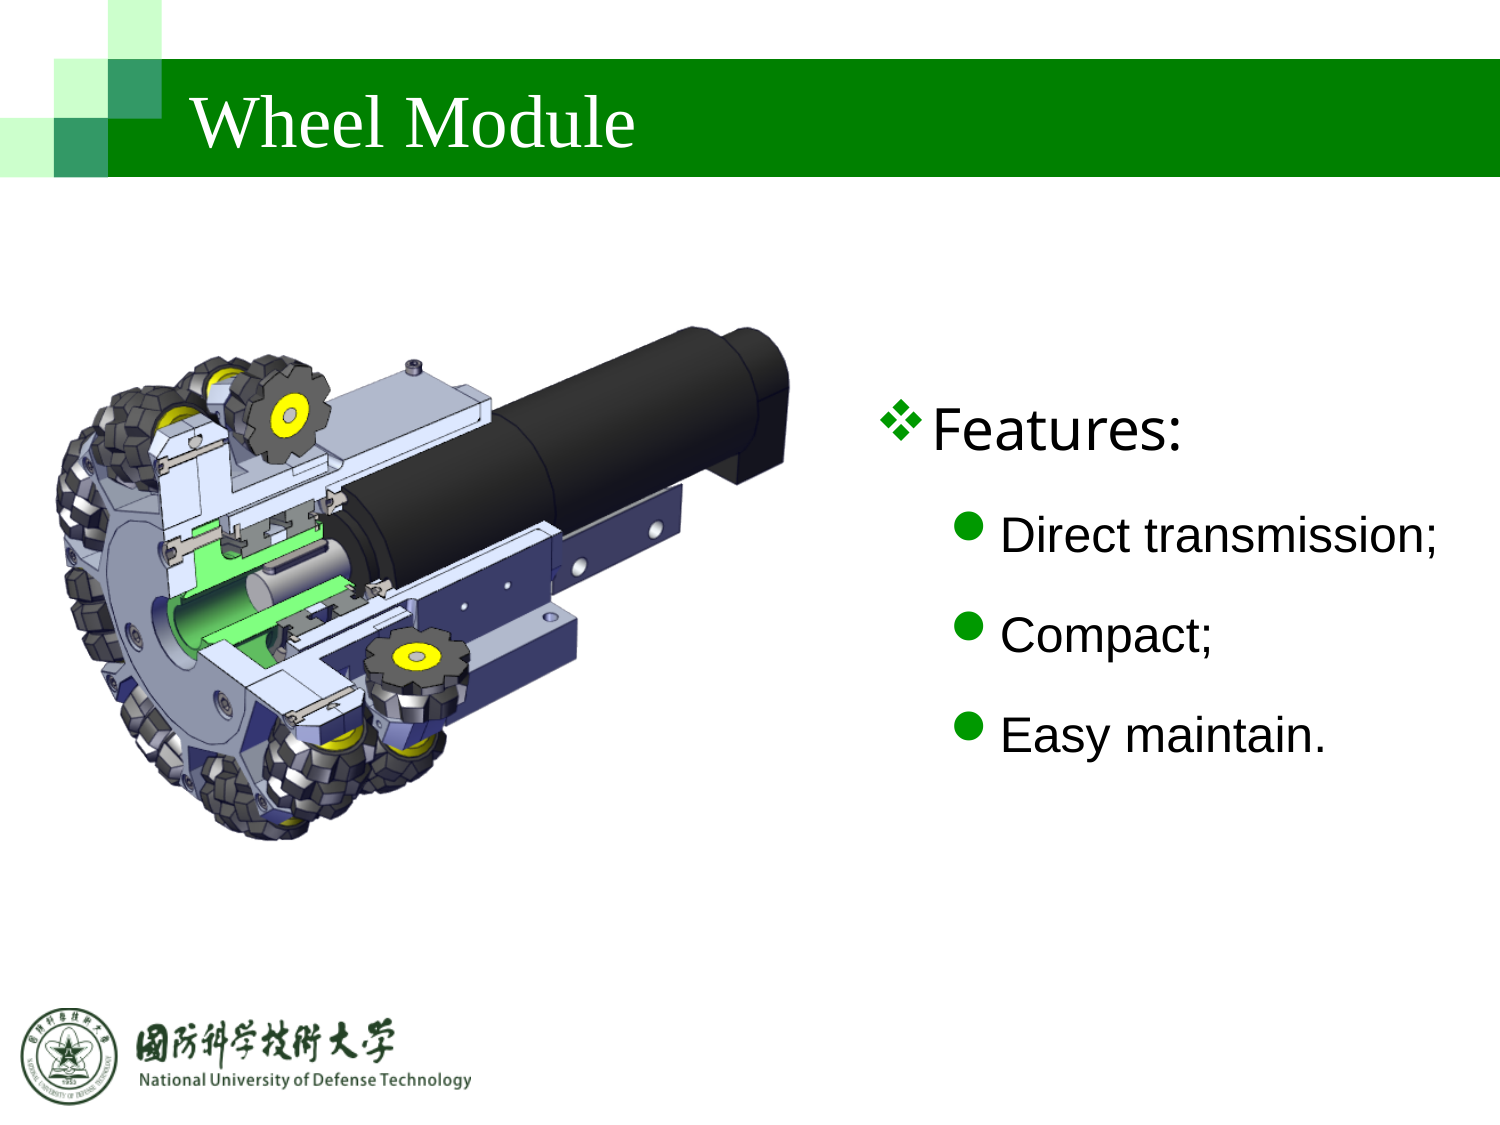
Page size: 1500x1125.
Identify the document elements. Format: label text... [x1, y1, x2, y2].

picture [20, 1008, 471, 1106]
title Wheel Module [174, 55, 1500, 181]
list Features: Direct transmission; Compact; Easy maintain. [859, 349, 1500, 1094]
picture [0, 290, 834, 847]
